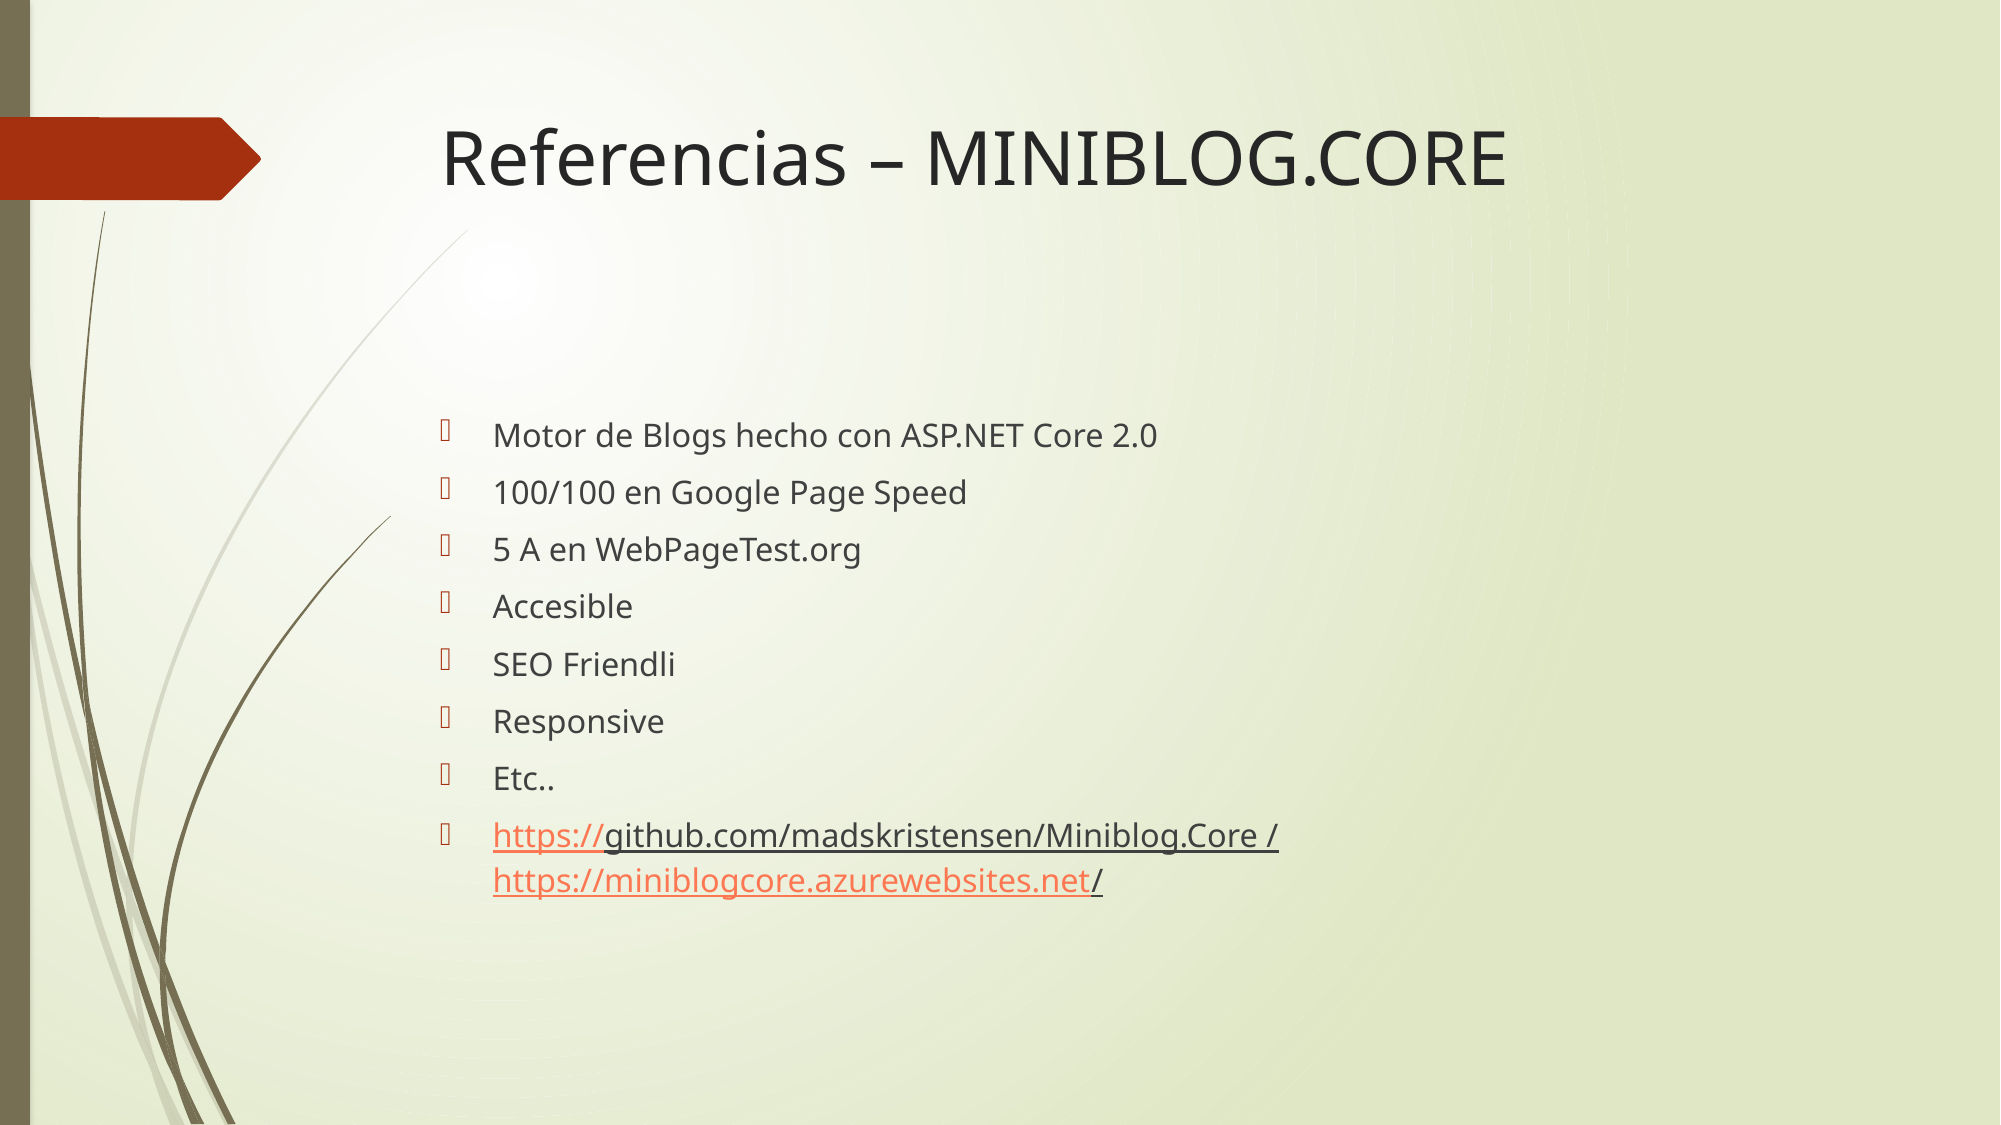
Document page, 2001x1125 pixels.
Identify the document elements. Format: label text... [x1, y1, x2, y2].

list Motor de Blogs hecho con ASP.NET Core 2.0 100/100 en Google Page Speed 5 A en WebPageTest.org Accesible SEO Friendli Responsive Etc.. https://github.com/madskristensen/Miniblog.Core / https://miniblogcore.azurewebsites.net/ [424, 350, 1888, 970]
title Referencias – Miniblog.Core [425, 102, 1888, 313]
